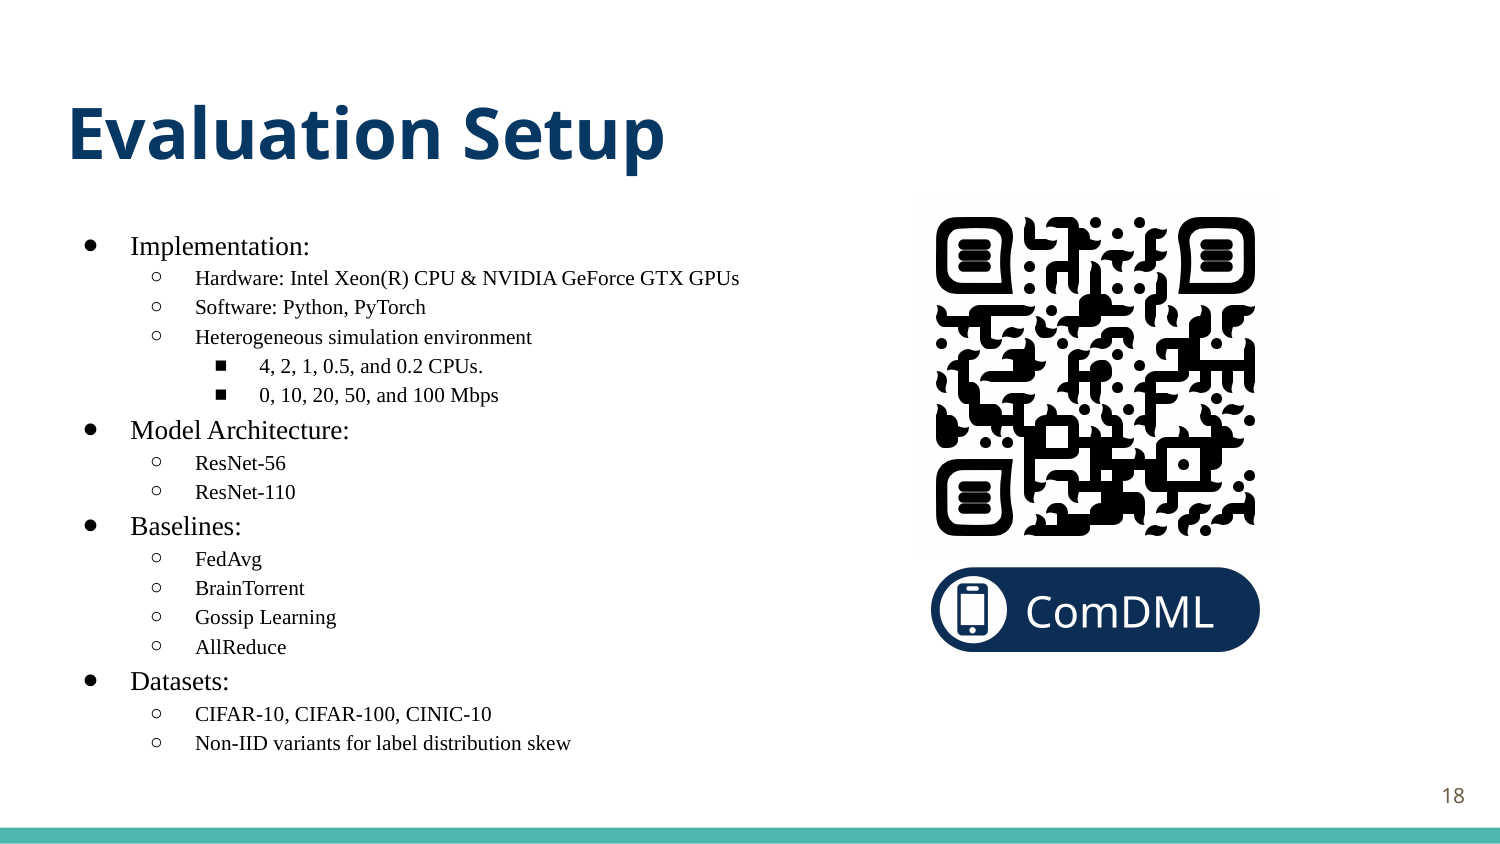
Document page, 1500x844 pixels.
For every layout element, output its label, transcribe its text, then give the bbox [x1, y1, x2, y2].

picture [914, 195, 1277, 653]
title Evaluation Setup [51, 72, 1449, 189]
list Implementation: Hardware: Intel Xeon(R) CPU & NVIDIA GeForce GTX GPUs Software: Python, PyTorch Heterogeneous simulation environment 4, 2, 1, 0.5, and 0.2 CPUs. 0, 10, 20, 50, and 100 Mbps Model Architecture: ResNet-56 ResNet-110 Baselines: FedAvg BrainTorrent Gossip Learning AllReduce Datasets: CIFAR-10, CIFAR-100, CINIC-10 Non-IID variants for label distribution skew [51, 207, 1449, 771]
slide_number 18 [1389, 764, 1480, 830]
